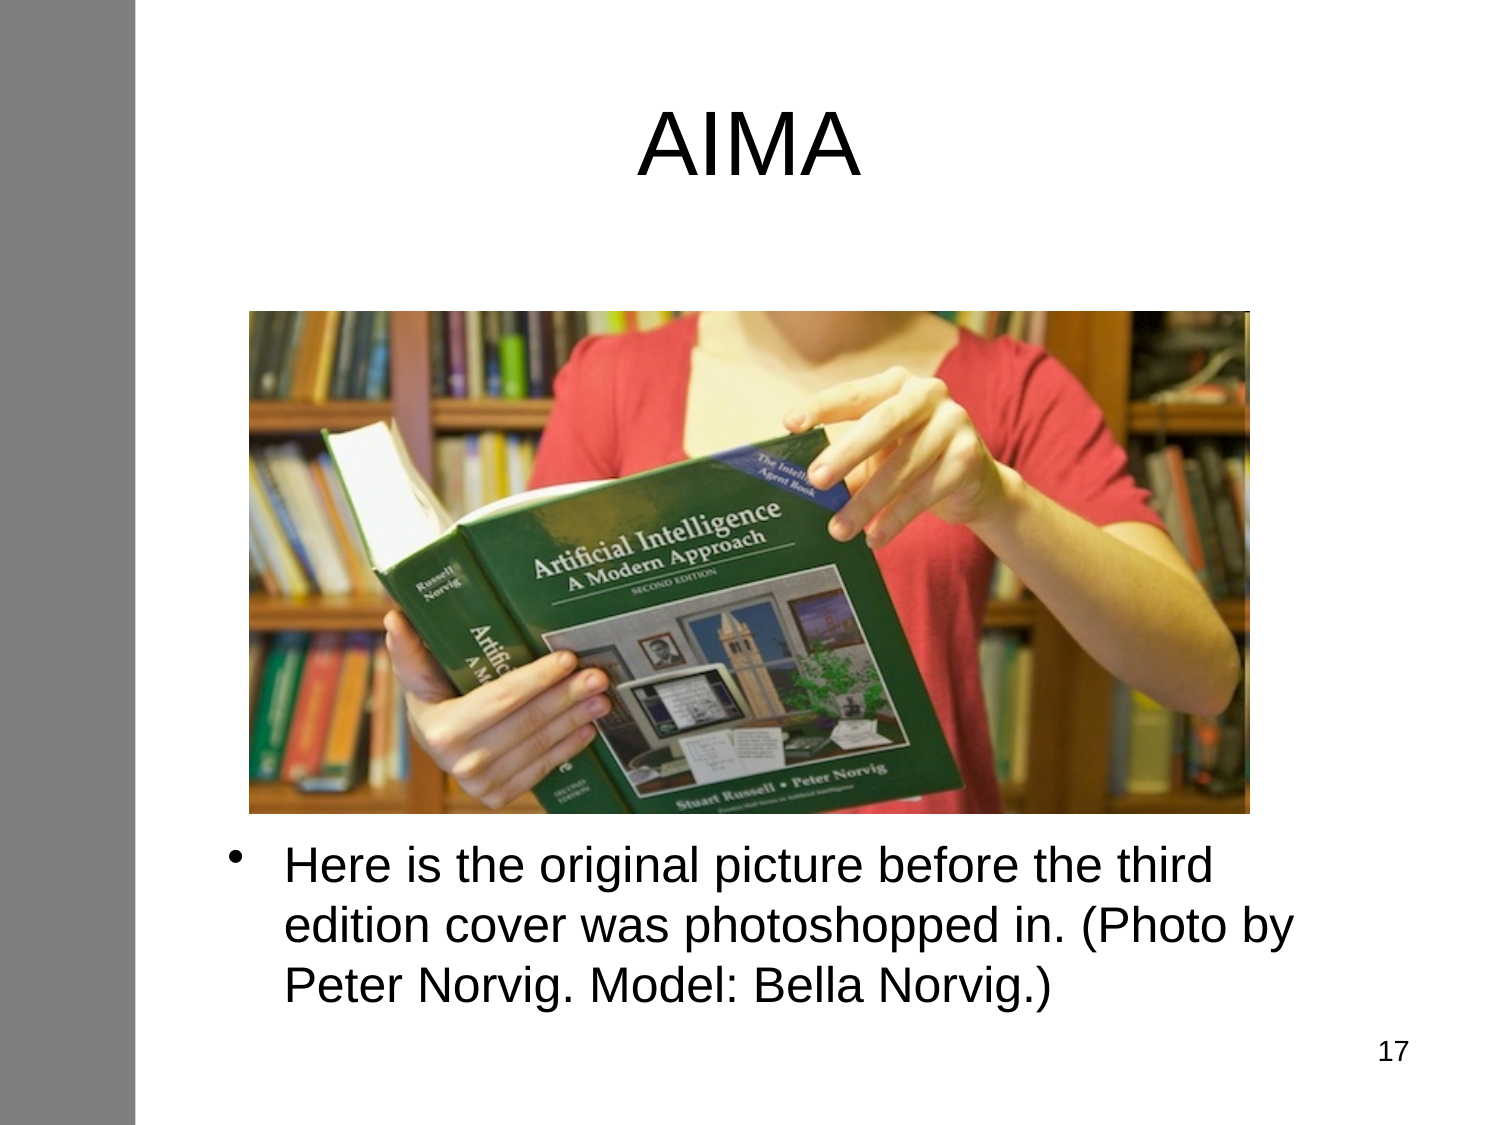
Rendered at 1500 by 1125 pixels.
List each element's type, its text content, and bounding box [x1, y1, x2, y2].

picture [249, 311, 1251, 814]
slide_number 17 [1074, 1024, 1426, 1103]
list Here is the original picture before the third edition cover was photoshopped in. (Photo by Peter Norvig. Model: Bella Norvig.) [212, 825, 1375, 1063]
title AIMA [75, 45, 1425, 233]
